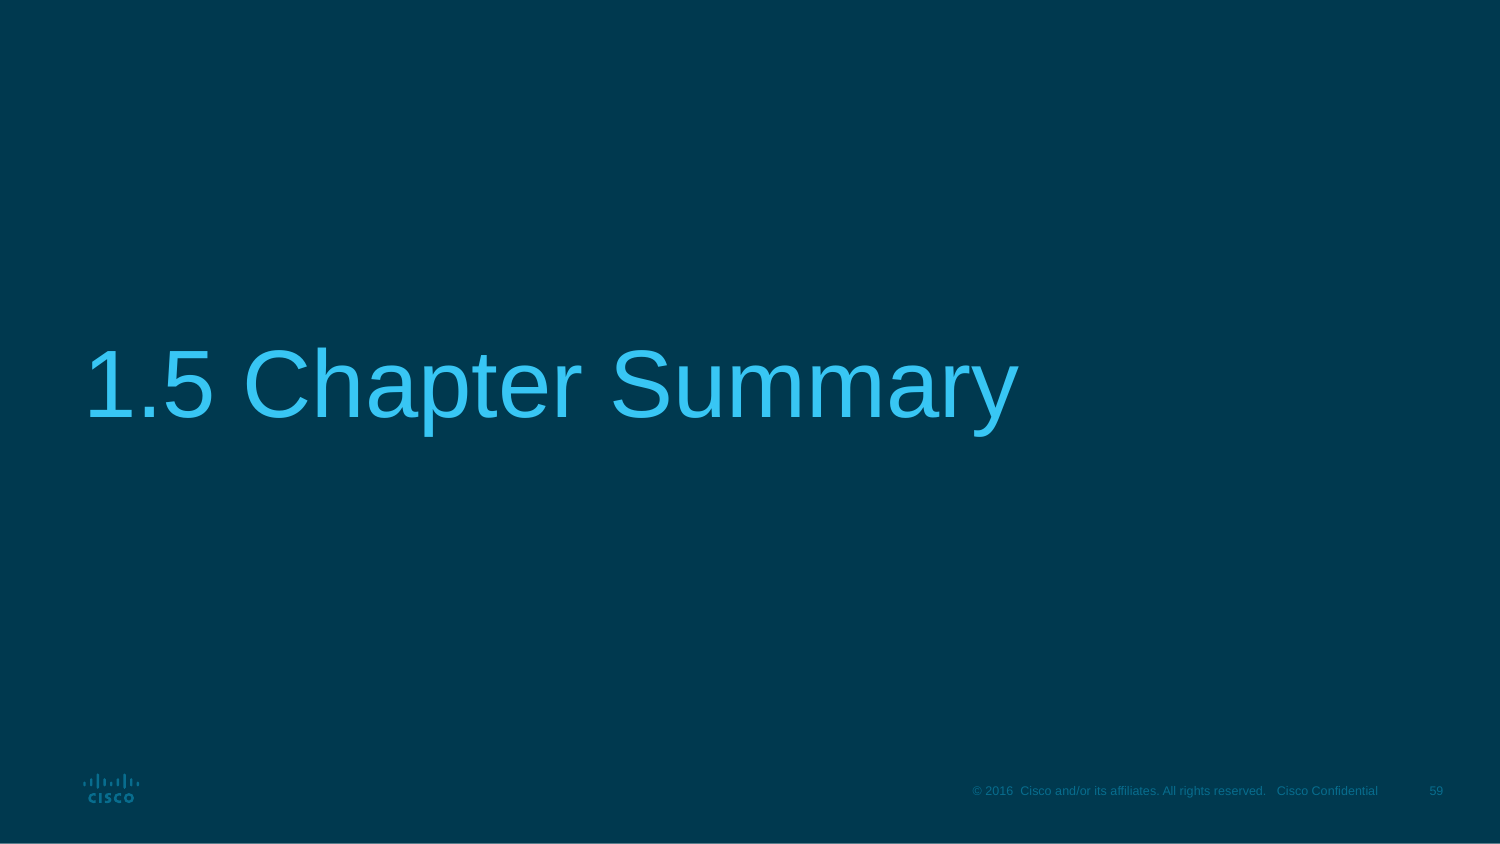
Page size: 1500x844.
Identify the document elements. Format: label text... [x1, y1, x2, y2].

title 1.5 Chapter Summary [68, 150, 1315, 446]
